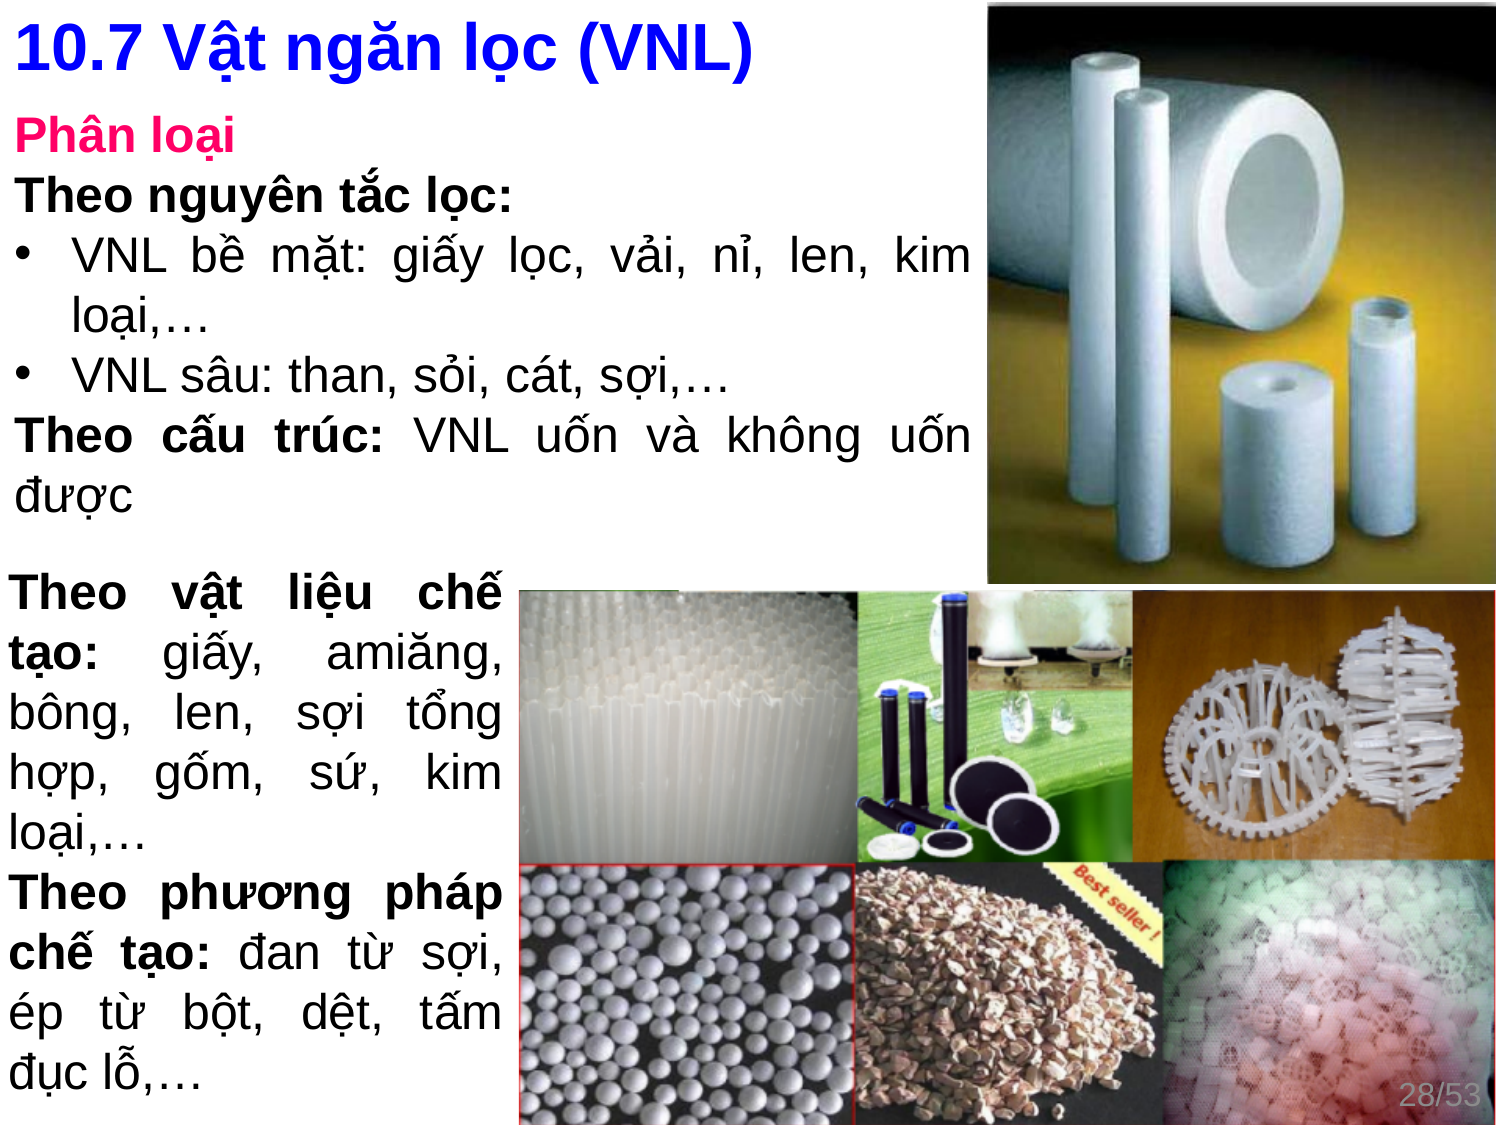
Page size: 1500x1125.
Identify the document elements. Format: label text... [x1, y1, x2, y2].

text_box 10.7 Vật ngăn lọc (VNL) [0, 0, 1500, 89]
text_box Theo vật liệu chế tạo: giấy, amiăng, bông, len, sợi tổng hợp, gốm, sứ, kim loại,… Theo phương pháp chế tạo: đan từ sợi, ép từ bột, dệt, tấm đục lỗ,… [0, 551, 519, 1107]
picture [518, 589, 1496, 1125]
text_box Phân loại Theo nguyên tắc lọc: VNL bề mặt: giấy lọc, vải, nỉ, len, kim loại,… VNL sâu: than, sỏi, cát, sợi,… Theo cấu trúc: VNL uốn và không uốn được [0, 94, 982, 530]
picture [987, 2, 1496, 585]
